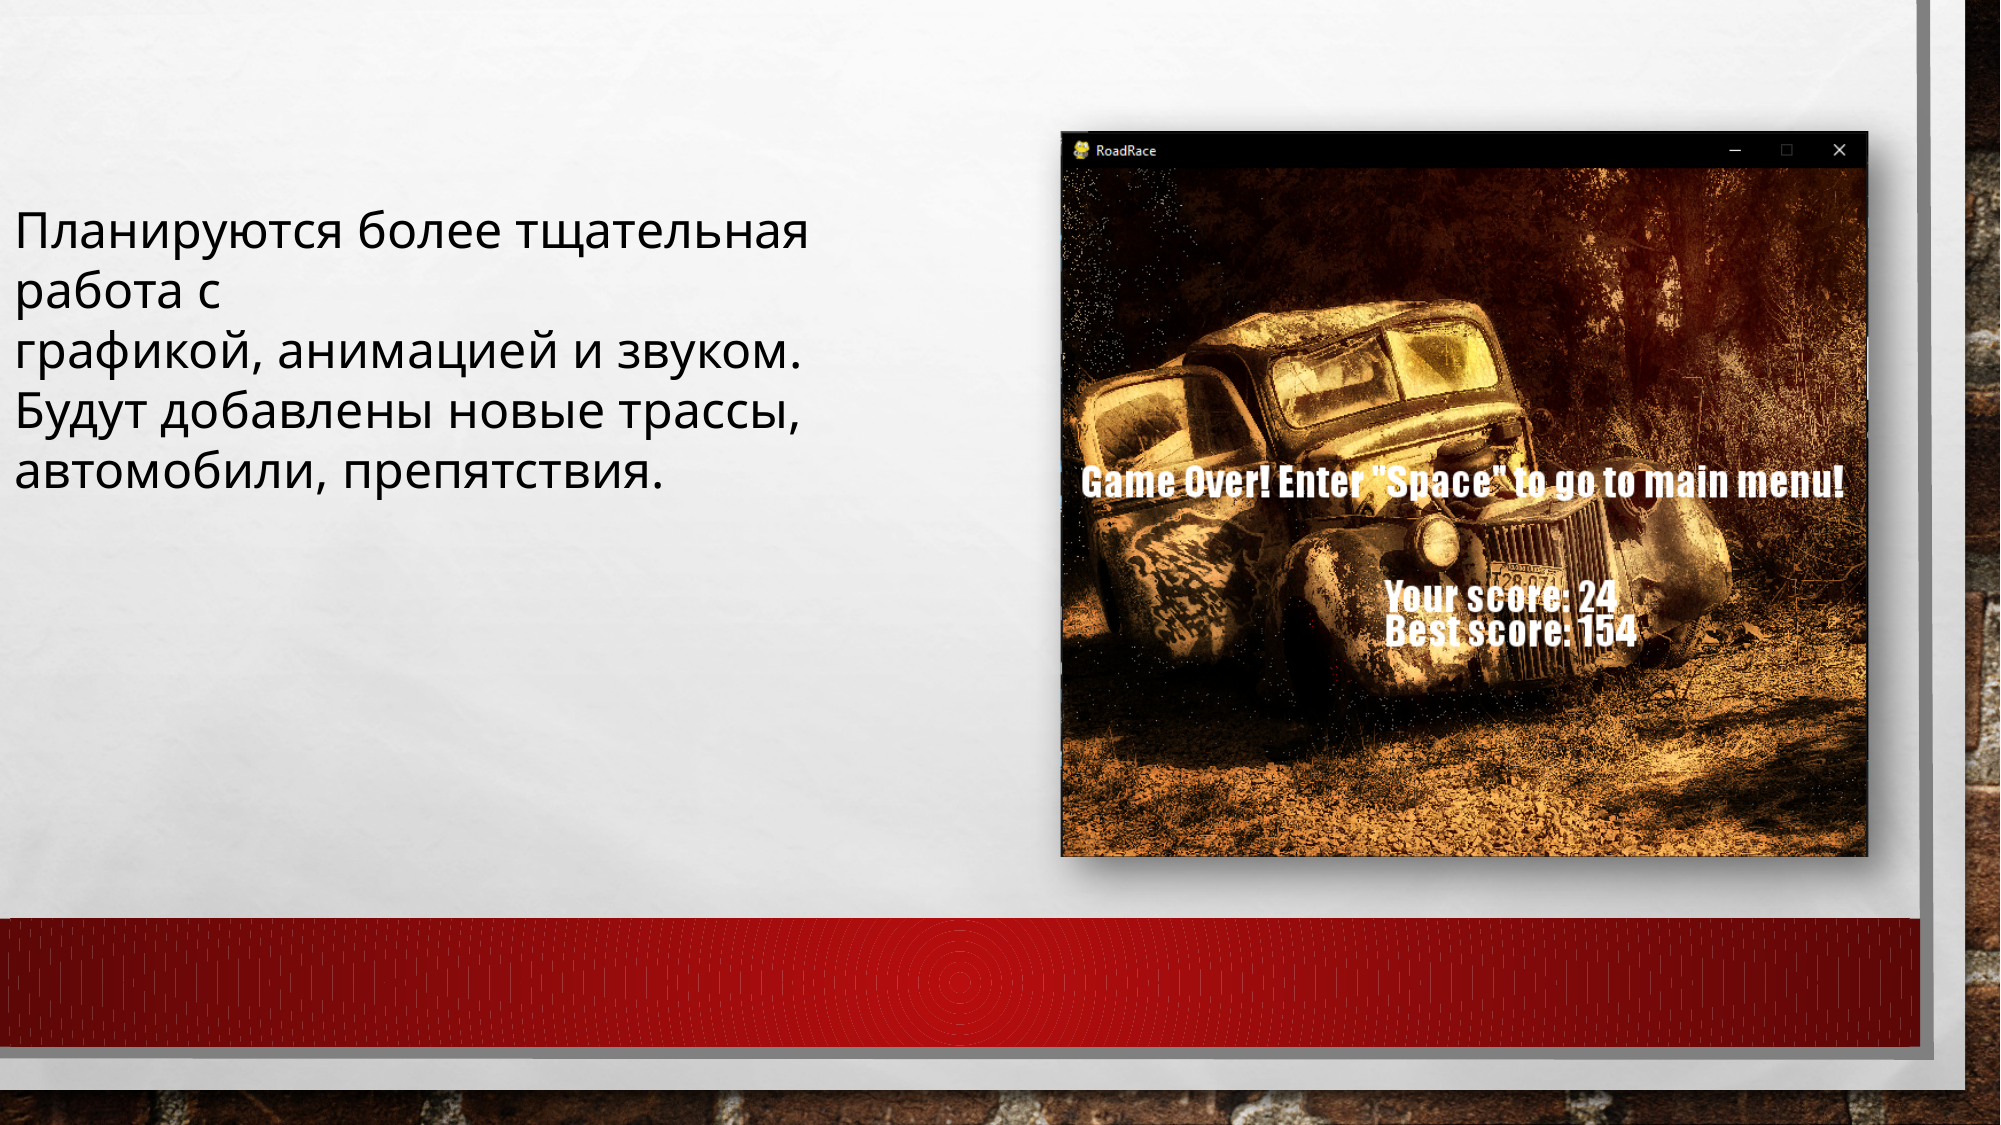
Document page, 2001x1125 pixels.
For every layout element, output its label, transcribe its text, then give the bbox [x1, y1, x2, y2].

picture [1060, 131, 1869, 857]
picture [0, 0, 2000, 1125]
text_box Планируются более тщательная работа с графикой, анимацией и звуком. Будут добавлены новые трассы, автомобили, препятствия. [0, 191, 940, 507]
